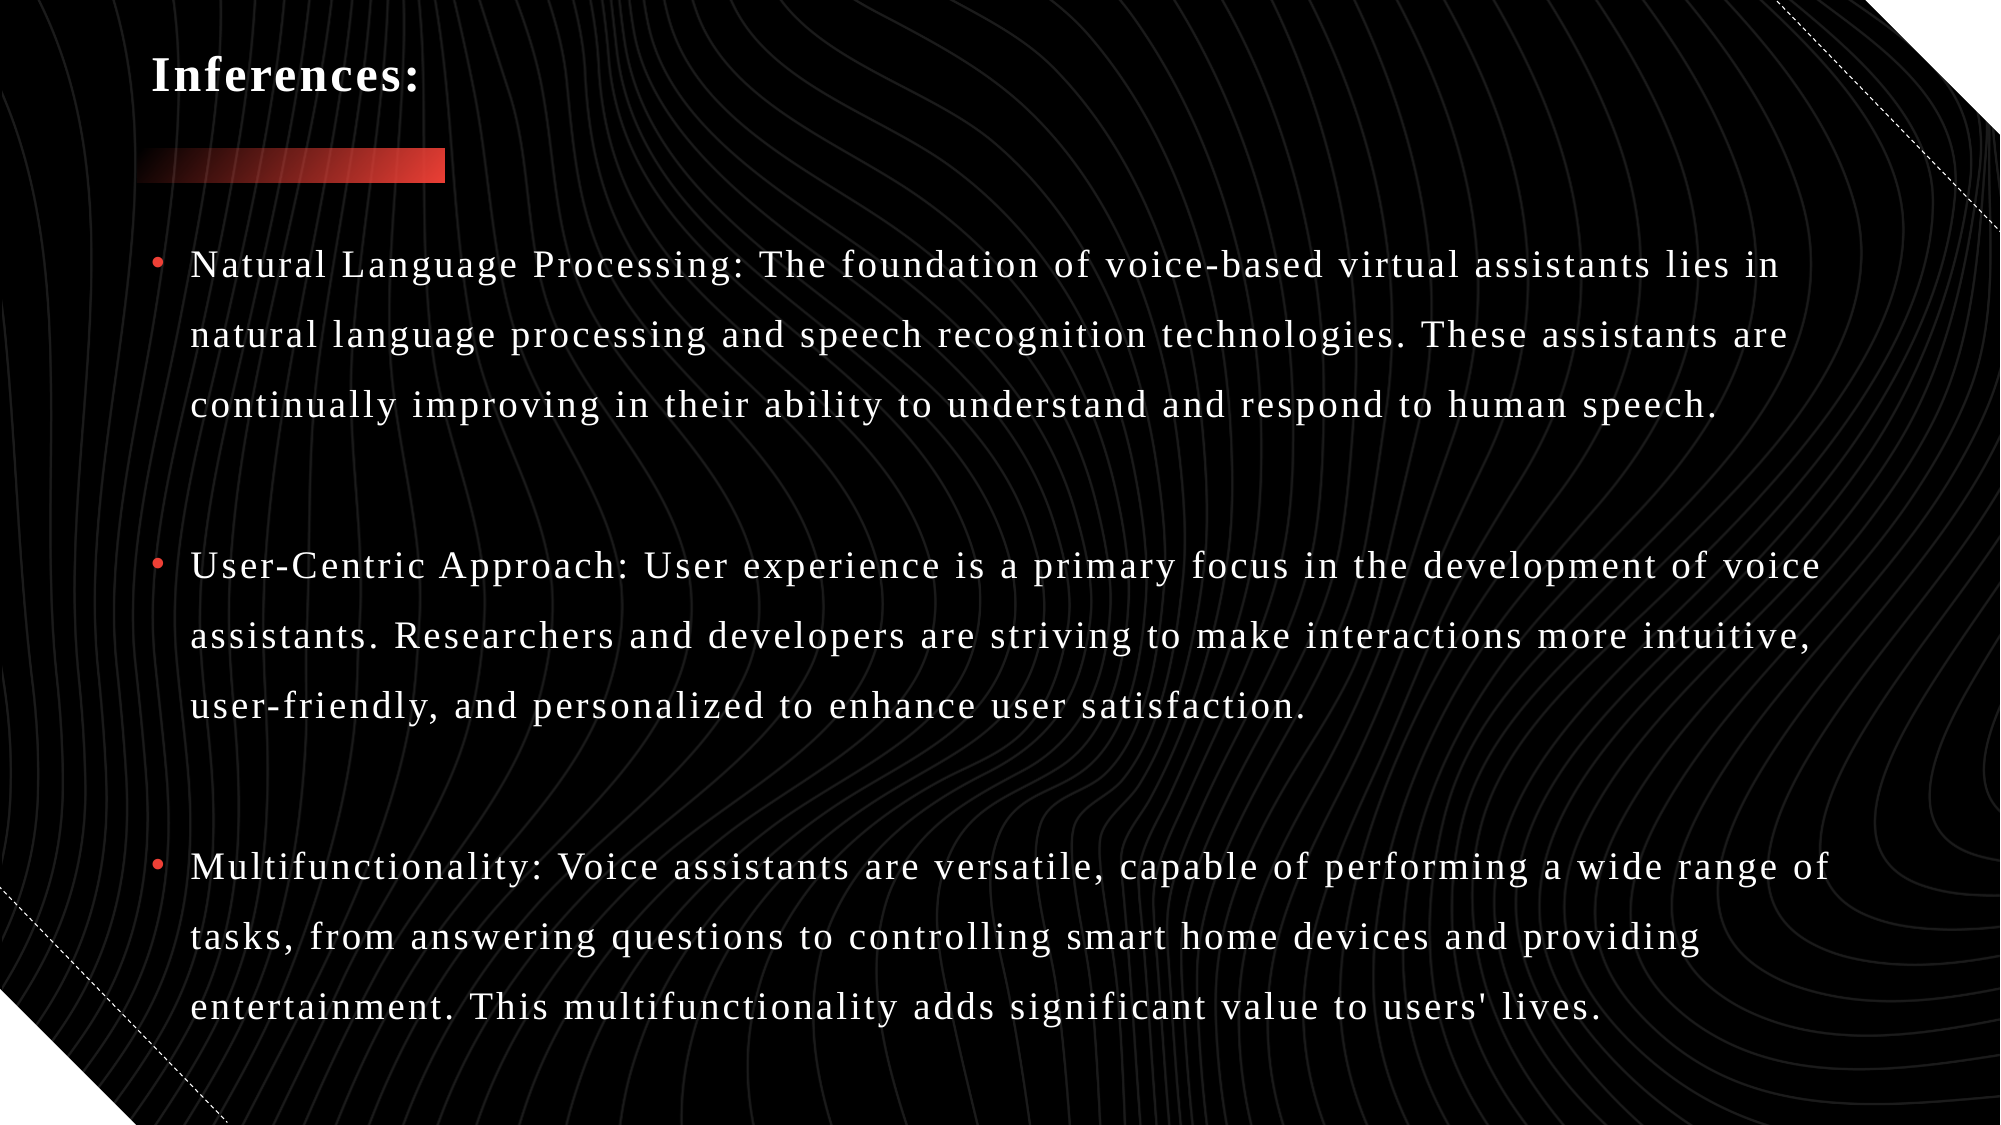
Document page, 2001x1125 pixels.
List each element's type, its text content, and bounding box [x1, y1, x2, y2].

list Natural Language Processing: The foundation of voice-based virtual assistants lies in natural language processing and speech recognition technologies. These assistants are continually improving in their ability to understand and respond to human speech. User-Centric Approach: User experience is a primary focus in the development of voice assistants. Researchers and developers are striving to make interactions more intuitive, user-friendly, and personalized to enhance user satisfaction. Multifunctionality: Voice assistants are versatile, capable of performing a wide range of tasks, from answering questions to controlling smart home devices and providing entertainment. This multifunctionality adds significant value to users' lives. [136, 207, 1864, 1070]
title Inferences: [136, 27, 1863, 124]
